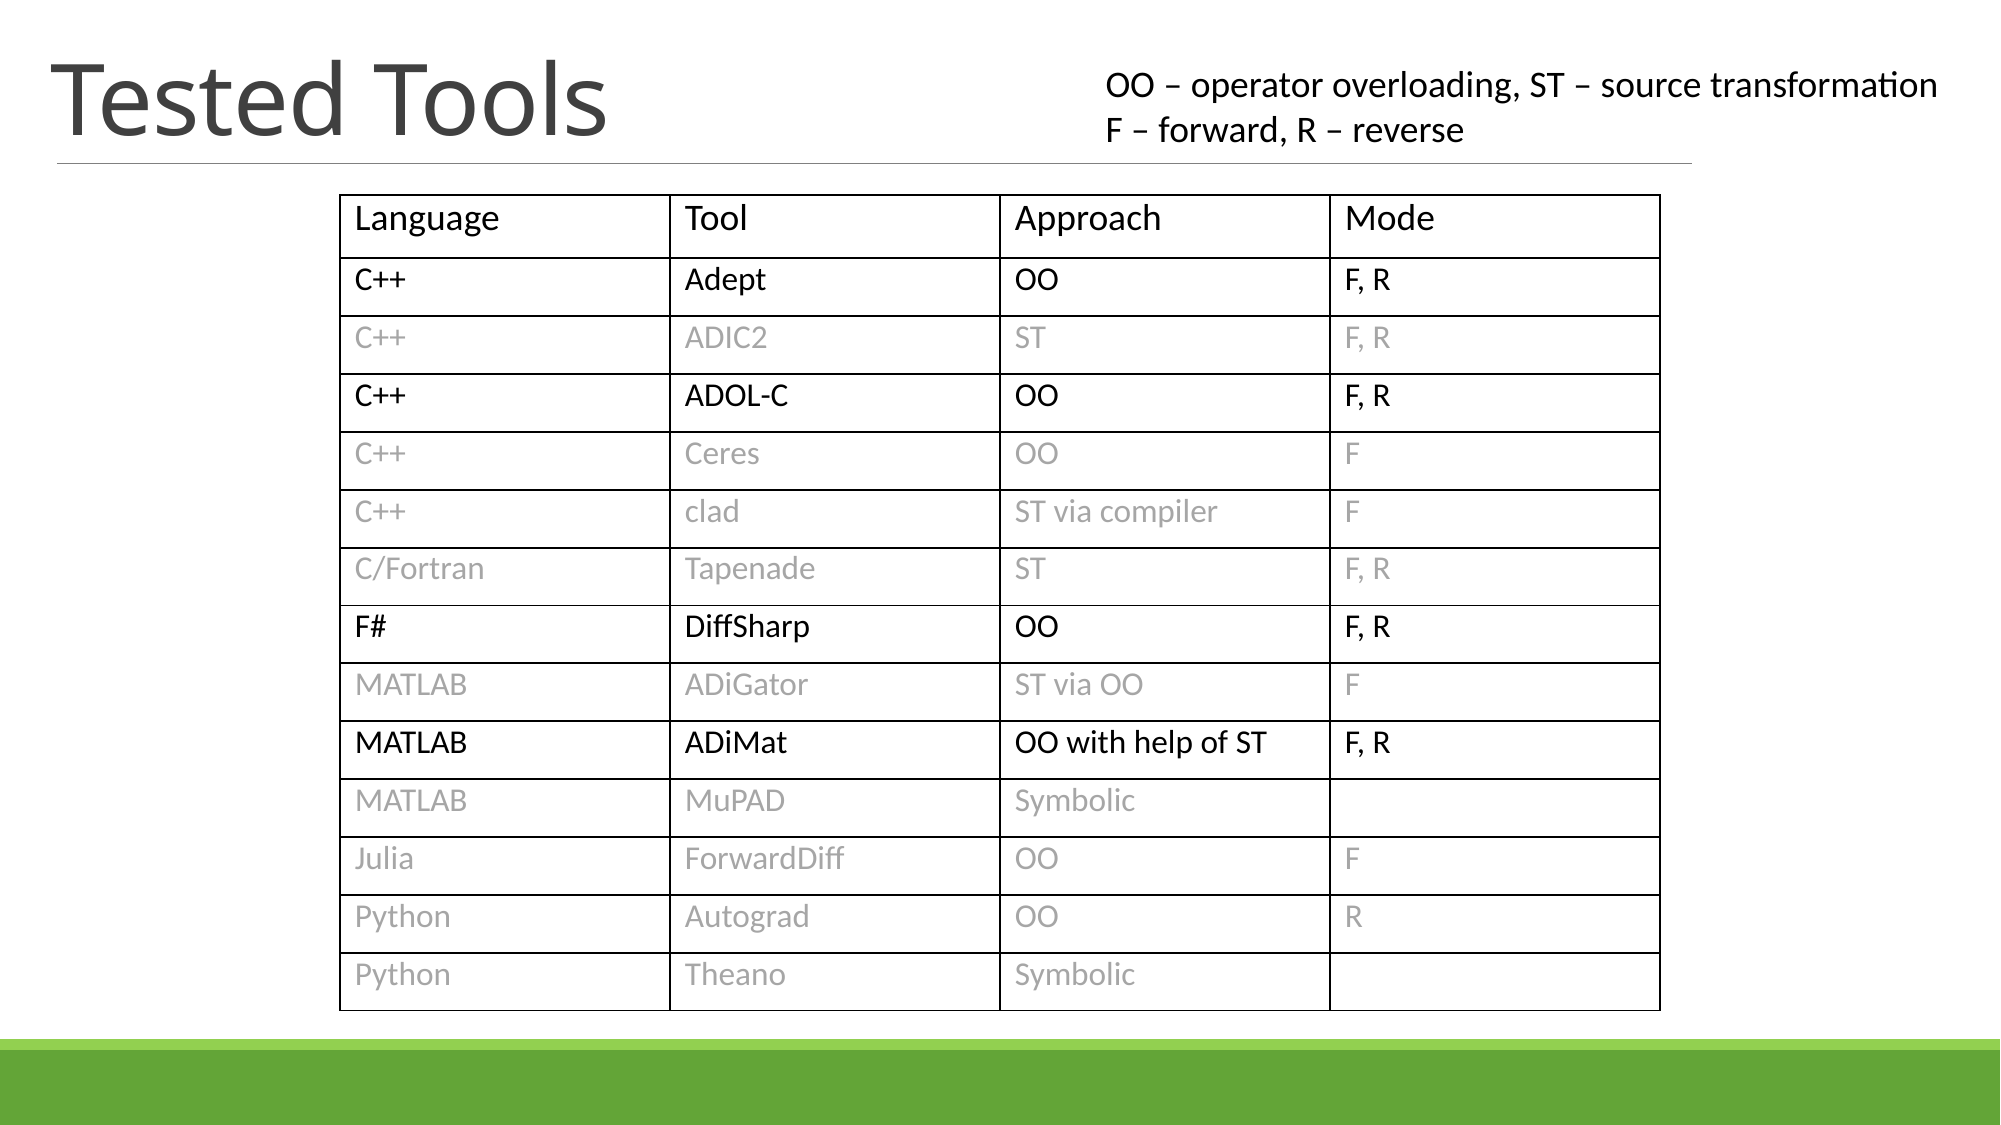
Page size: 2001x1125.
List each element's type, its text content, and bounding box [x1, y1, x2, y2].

table_cell Python [341, 954, 669, 1010]
table_cell OO with help of ST [1001, 722, 1329, 778]
table_cell C++ [341, 375, 669, 431]
table_cell Julia [341, 838, 669, 894]
table_cell OO [1001, 259, 1329, 315]
table_header Mode [1331, 196, 1659, 257]
table_cell C++ [341, 259, 669, 315]
title Tested Tools [35, 47, 1830, 164]
table_cell ADiMat [671, 722, 999, 778]
table_cell R [1331, 896, 1659, 952]
table_cell ForwardDiff [671, 838, 999, 894]
table_cell ST via OO [1001, 664, 1329, 720]
table_cell Theano [671, 954, 999, 1010]
table_header Approach [1001, 196, 1329, 257]
table_cell DiffSharp [671, 606, 999, 662]
table_cell F, R [1331, 259, 1659, 315]
table_cell C/Fortran [341, 549, 669, 605]
table_cell Adept [671, 259, 999, 315]
table_cell OO [1001, 896, 1329, 952]
table_cell C++ [341, 433, 669, 489]
table_header Language [341, 196, 669, 257]
table_cell OO [1001, 838, 1329, 894]
table_cell MATLAB [341, 664, 669, 720]
table_cell F, R [1331, 549, 1659, 605]
table_cell Ceres [671, 433, 999, 489]
table_cell [1331, 954, 1659, 1010]
table_header Tool [671, 196, 999, 257]
table_cell MATLAB [341, 722, 669, 778]
table_cell [1331, 780, 1659, 836]
table_cell ST [1001, 549, 1329, 605]
table_cell clad [671, 491, 999, 547]
table_cell F, R [1331, 606, 1659, 662]
table_cell Symbolic [1001, 954, 1329, 1010]
table_cell OO [1001, 375, 1329, 431]
table_cell F [1331, 491, 1659, 547]
table_cell OO [1001, 606, 1329, 662]
table_cell F [1331, 664, 1659, 720]
table_cell ADiGator [671, 664, 999, 720]
table_cell Tapenade [671, 549, 999, 605]
table_cell ADIC2 [671, 317, 999, 373]
table_cell C++ [341, 317, 669, 373]
table_cell MuPAD [671, 780, 999, 836]
table_cell F, R [1331, 317, 1659, 373]
table_cell ADOL-C [671, 375, 999, 431]
table_cell F, R [1331, 375, 1659, 431]
table_cell Autograd [671, 896, 999, 952]
table_cell F# [341, 606, 669, 662]
table_cell OO [1001, 433, 1329, 489]
table_cell MATLAB [341, 780, 669, 836]
table_cell Python [341, 896, 669, 952]
table_cell Symbolic [1001, 780, 1329, 836]
table_cell F [1331, 433, 1659, 489]
text_box OO – operator overloading, ST – source transformation F – forward, R – reverse [1090, 52, 1955, 157]
table_cell ST [1001, 317, 1329, 373]
table_cell F, R [1331, 722, 1659, 778]
table_cell ST via compiler [1001, 491, 1329, 547]
table_cell C++ [341, 491, 669, 547]
table_cell F [1331, 838, 1659, 894]
